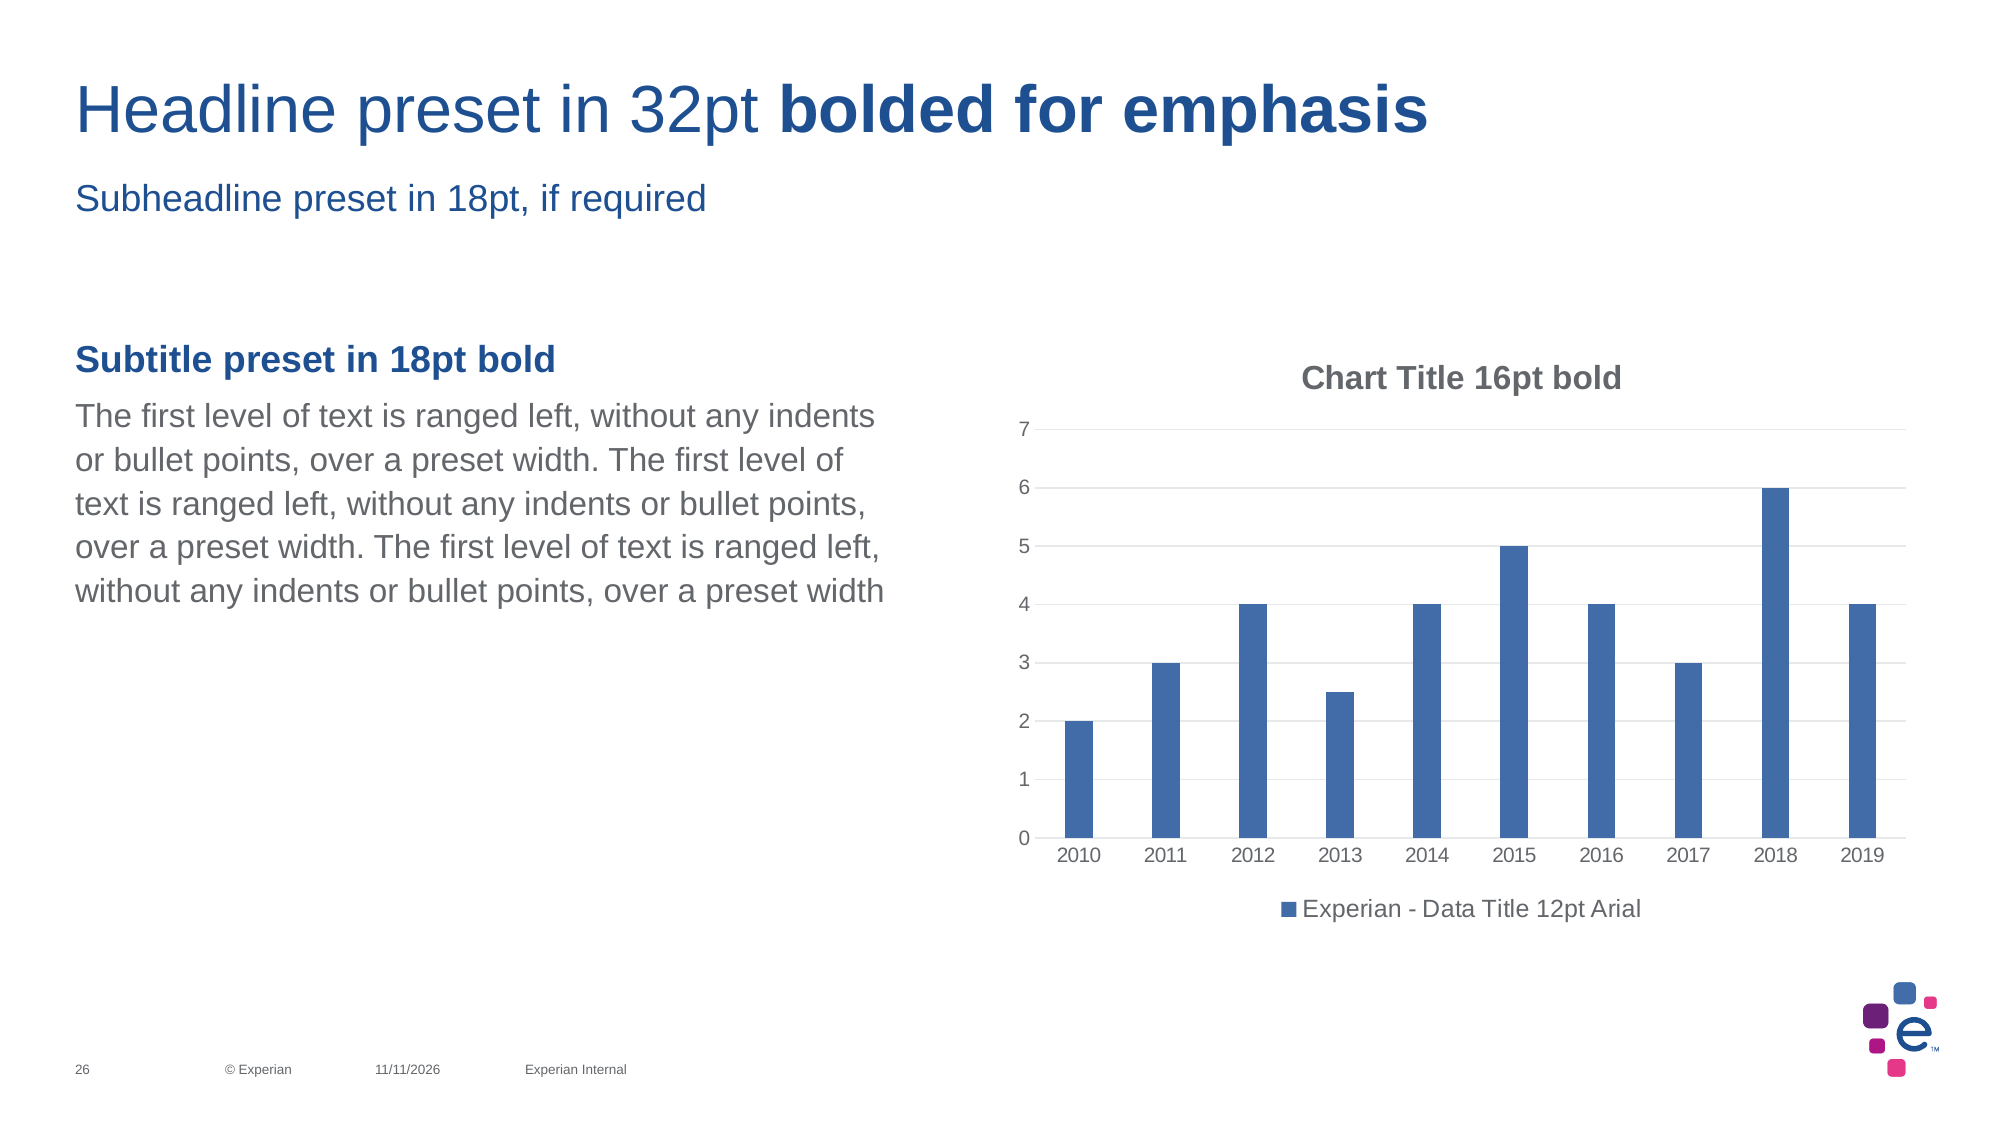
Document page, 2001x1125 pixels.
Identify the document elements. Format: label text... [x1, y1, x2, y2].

picture [1863, 982, 1939, 1077]
footer 26 © Experian 4/7/2021 Experian Internal [75, 1028, 750, 1077]
title Headline preset in 32pt bolded for emphasis [75, 75, 1925, 159]
list Subtitle preset in 18pt bold The first level of text is ranged left, without any indents or bullet points, over a preset width. The first level of text is ranged left, without any indents or bullet points, over a preset width. The first level of text is ranged left, without any indents or bullet points, over a preset width [75, 329, 905, 929]
list Subheadline preset in 18pt, if required [75, 164, 1925, 234]
chart [999, 329, 1925, 929]
